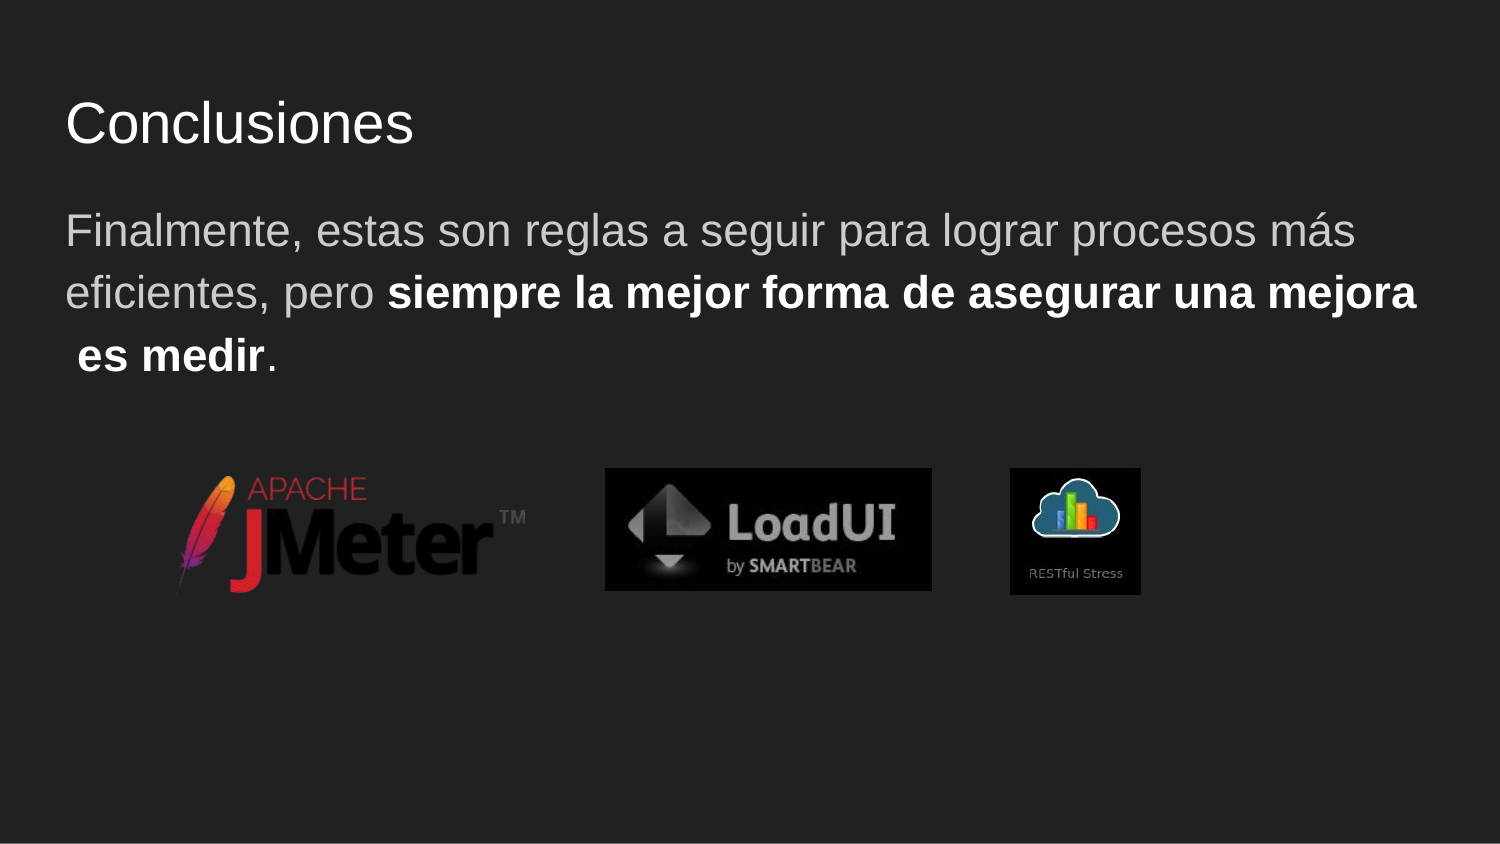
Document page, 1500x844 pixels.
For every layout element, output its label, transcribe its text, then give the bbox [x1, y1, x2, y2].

picture [605, 468, 932, 591]
picture [1009, 468, 1141, 595]
text_box Finalmente, estas son reglas a seguir para lograr procesos más eficientes, pero siempre la mejor forma de asegurar una mejora es medir. [63, 191, 1424, 381]
text_box Conclusiones [63, 82, 418, 155]
picture [175, 476, 525, 595]
